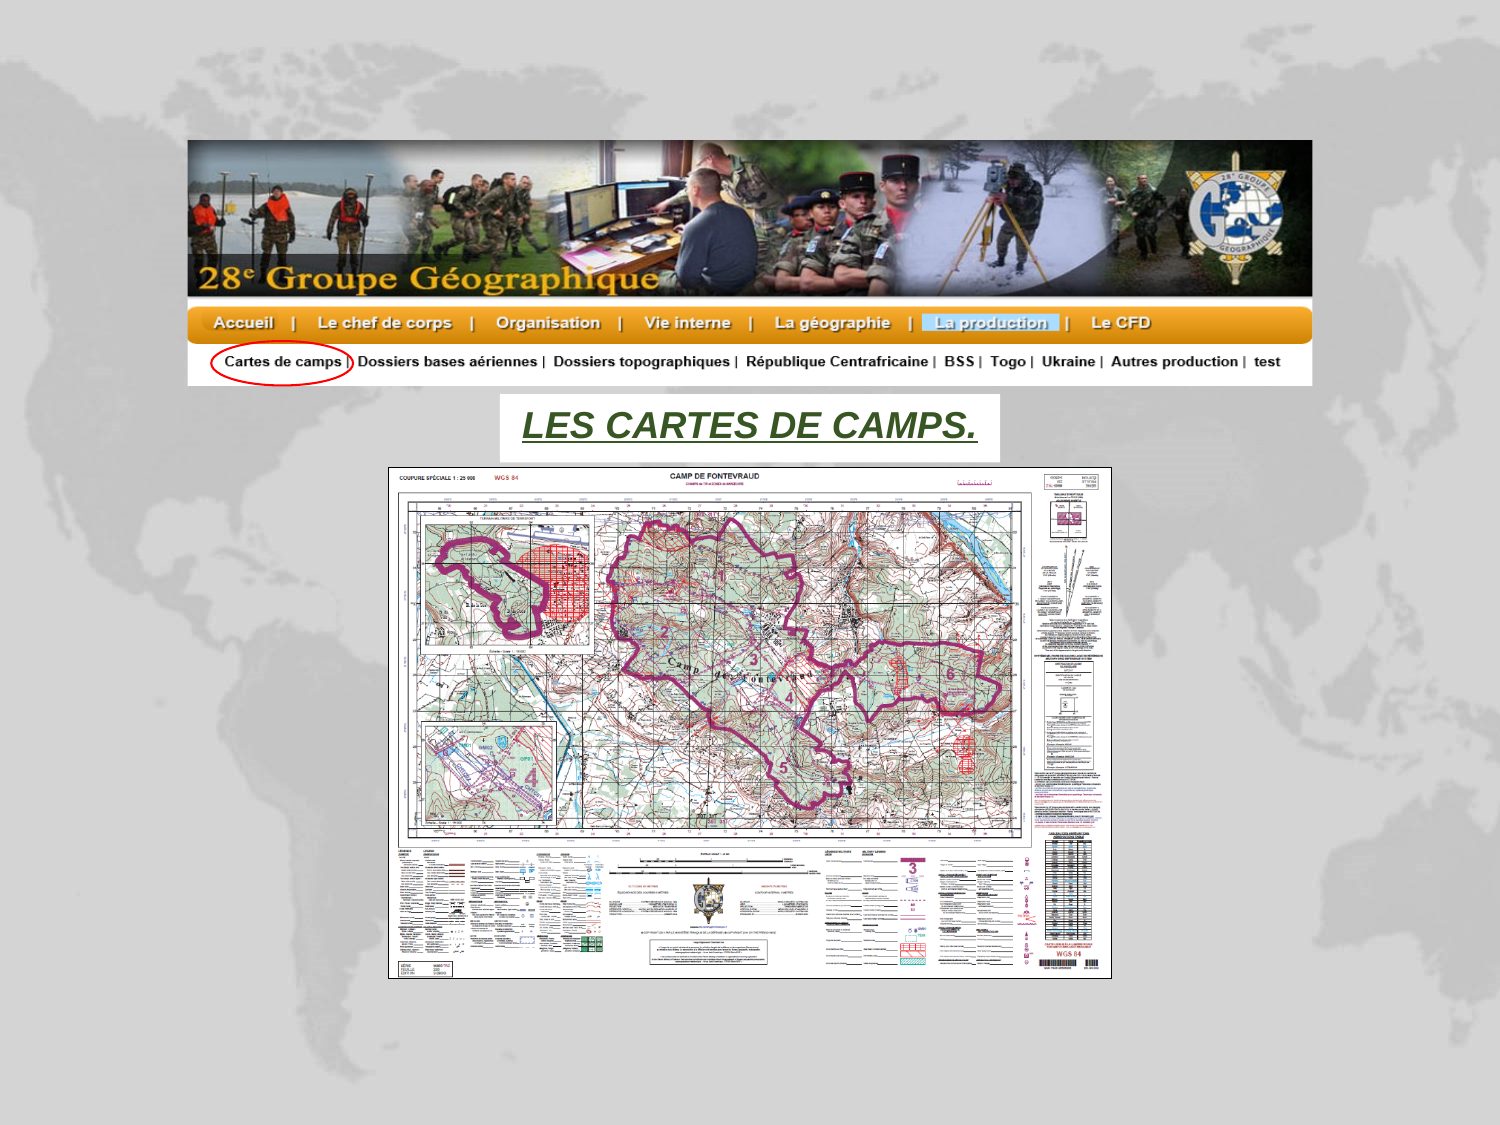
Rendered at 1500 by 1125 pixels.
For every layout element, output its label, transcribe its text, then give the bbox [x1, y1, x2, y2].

text_box Les CARTES DE CAMPS. [499, 394, 1001, 463]
picture [0, 0, 1500, 1125]
